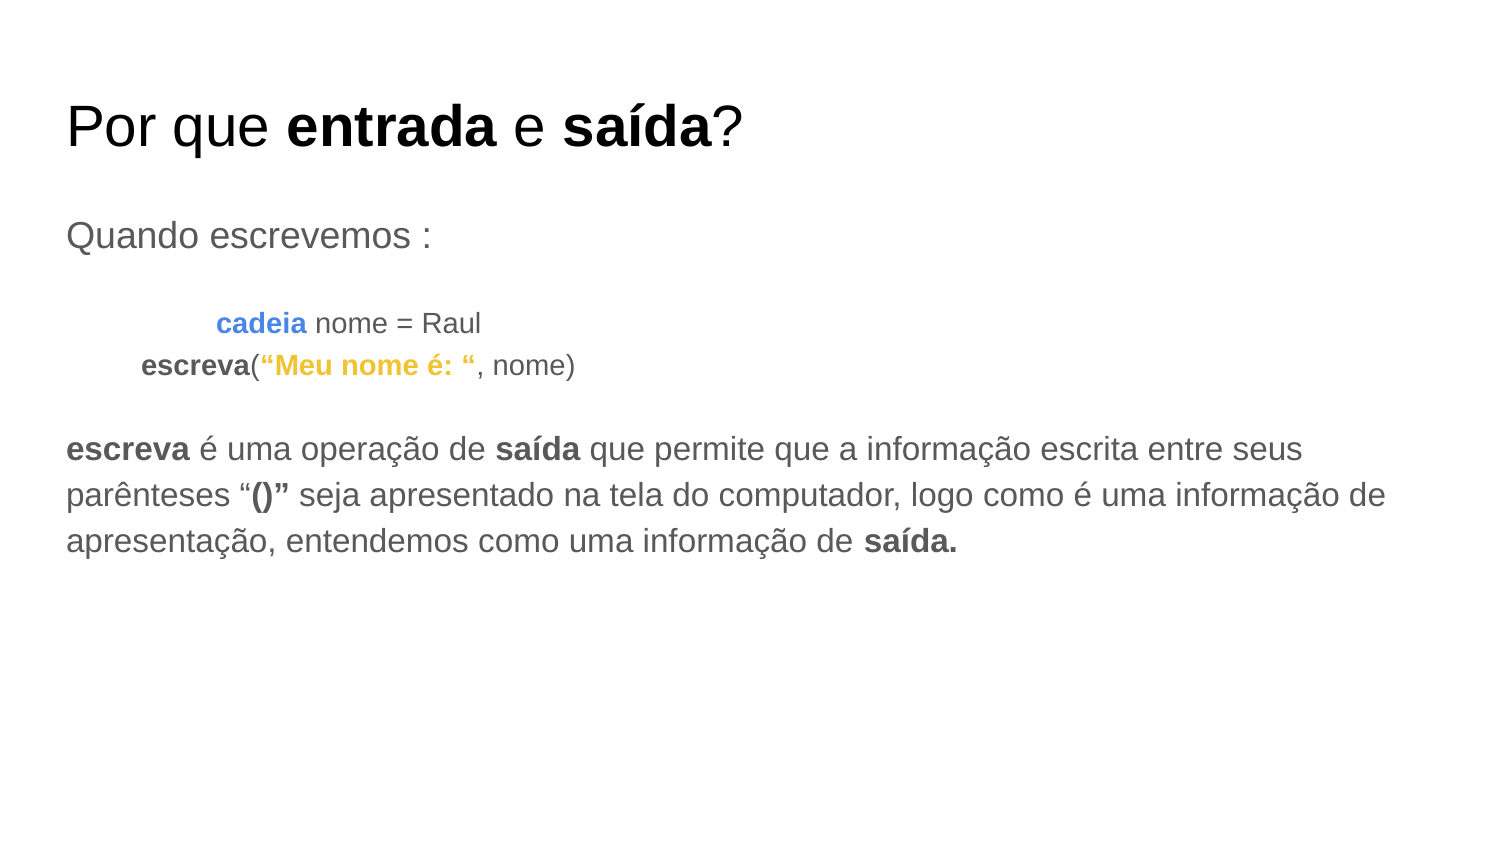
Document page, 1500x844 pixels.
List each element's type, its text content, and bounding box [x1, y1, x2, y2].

list Quando escrevemos : cadeia nome = Raul escreva(“Meu nome é: “, nome) escreva é uma operação de saída que permite que a informação escrita entre seus parênteses “()” seja apresentado na tela do computador, logo como é uma informação de apresentação, entendemos como uma informação de saída. [51, 189, 1449, 750]
title Por que entrada e saída? [51, 72, 1449, 167]
